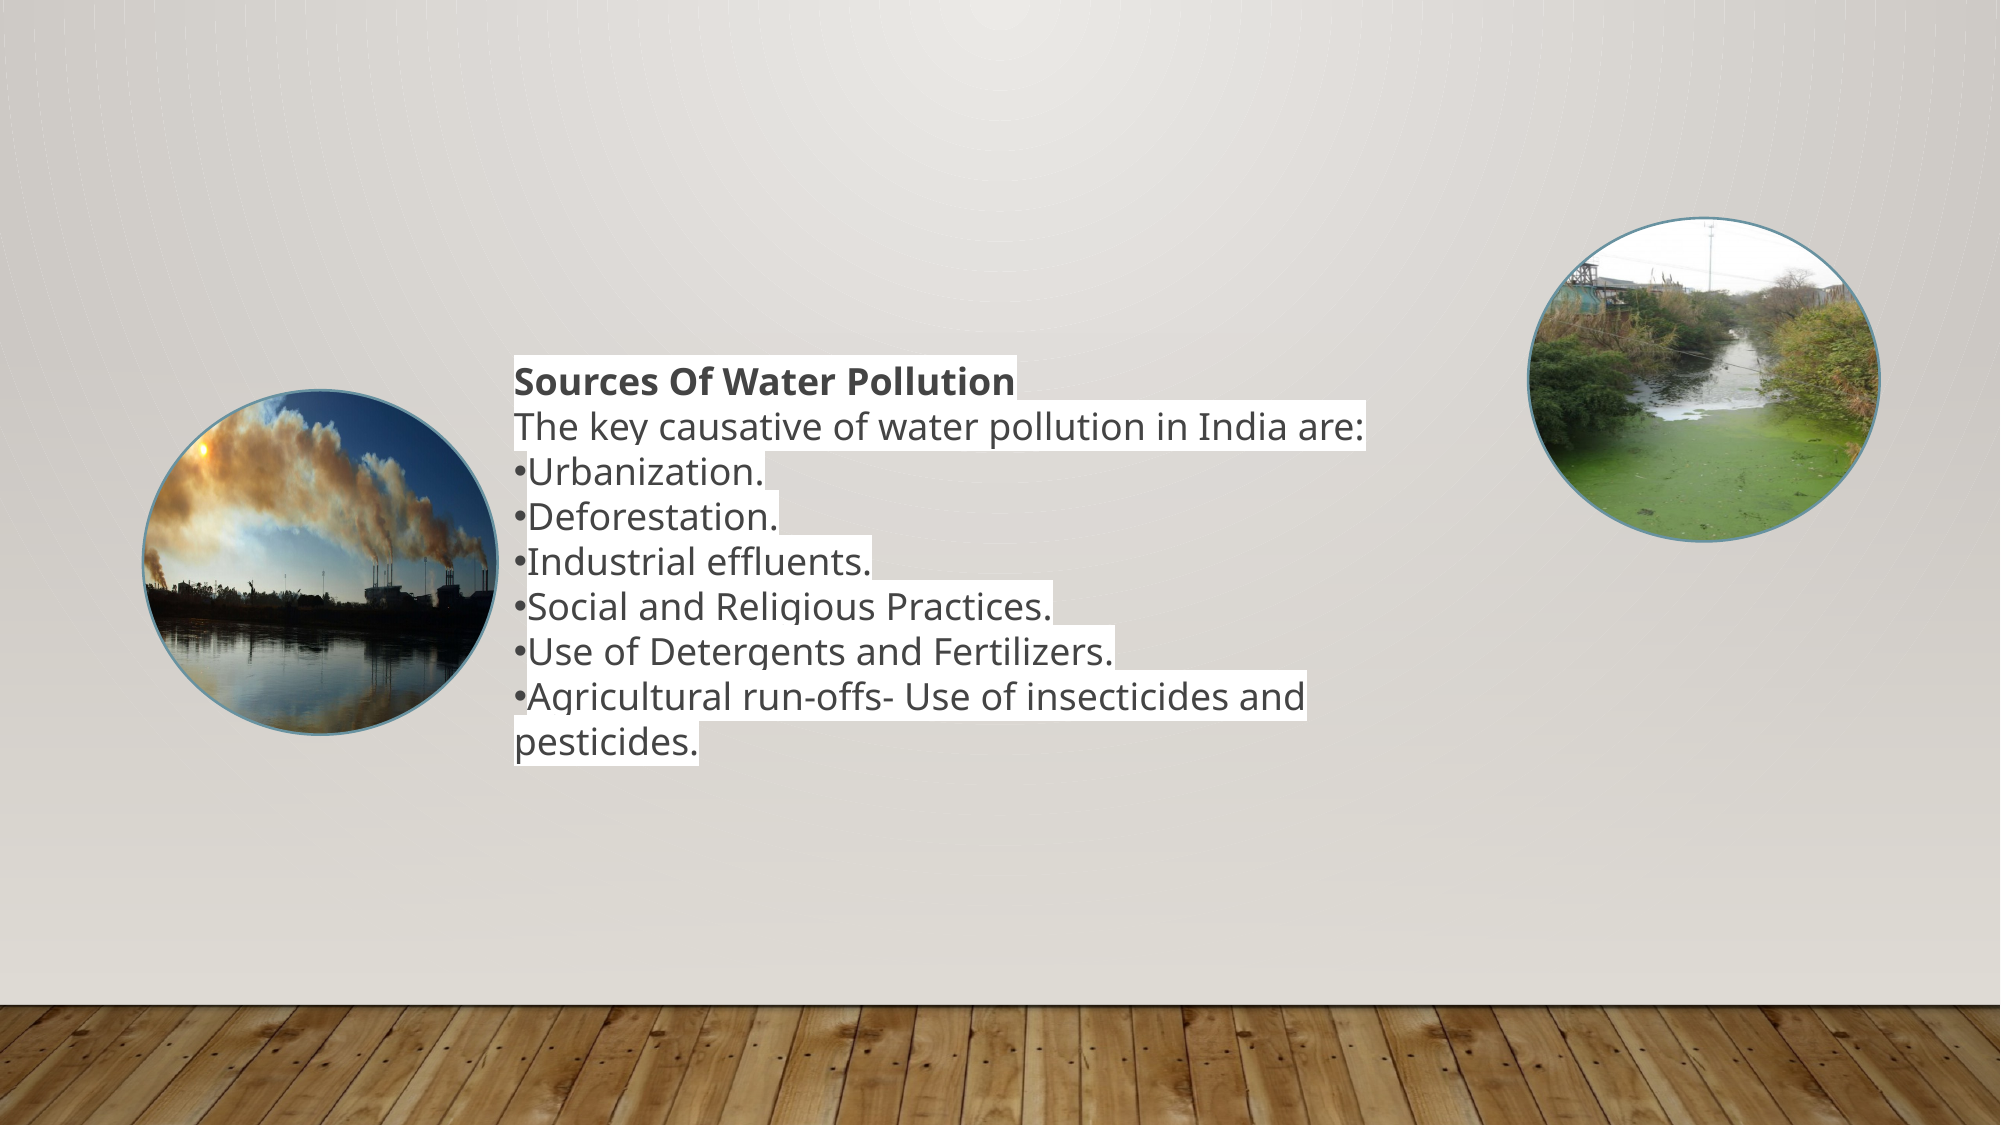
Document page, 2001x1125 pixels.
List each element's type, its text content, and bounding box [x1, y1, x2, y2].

picture [0, 1005, 2000, 1125]
text_box [1526, 216, 1881, 543]
text_box Sources Of Water Pollution The key causative of water pollution in India are: Urbanization. Deforestation. Industrial effluents. Social and Religious Practices. Use of Detergents and Fertilizers. Agricultural run-offs- Use of insecticides and pesticides. [499, 350, 1503, 771]
text_box [141, 388, 499, 737]
